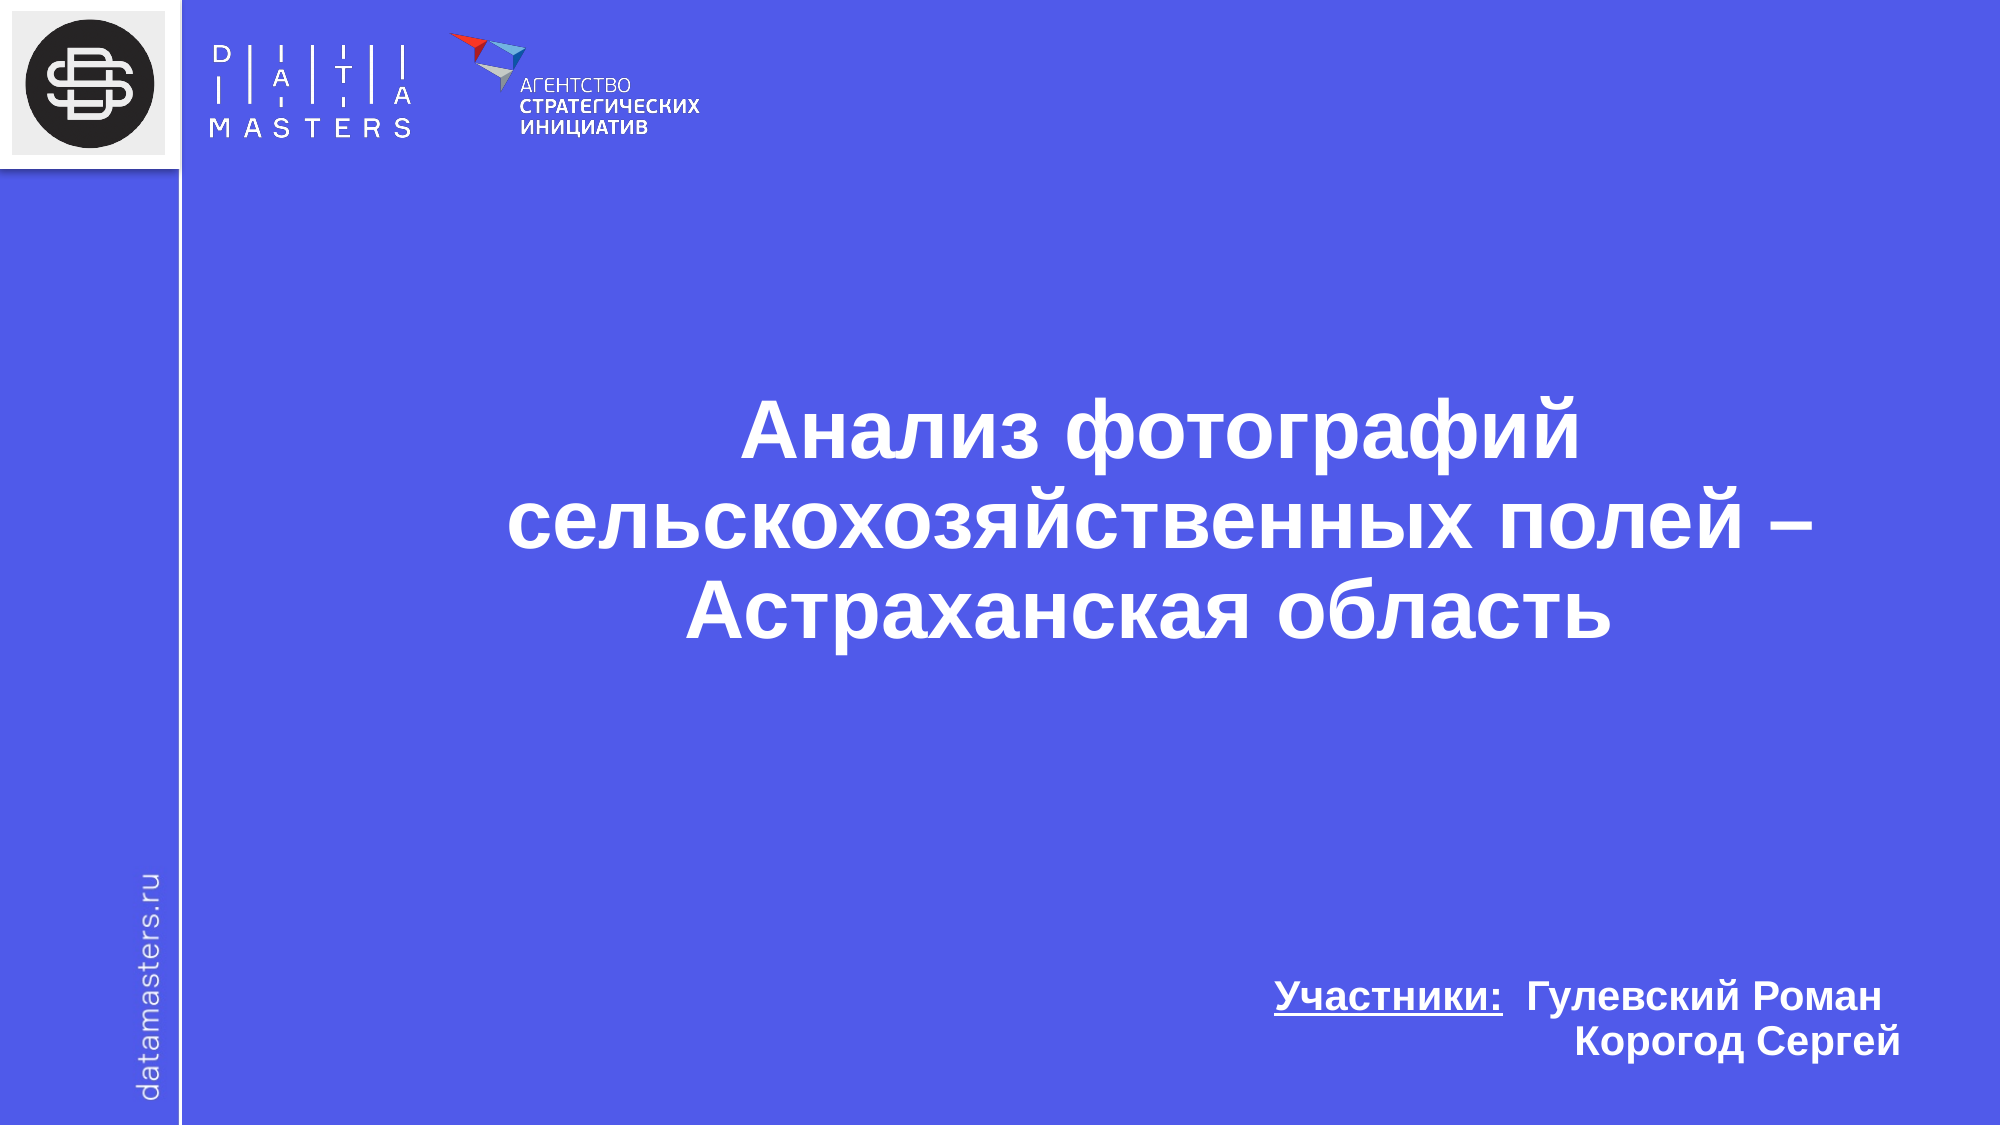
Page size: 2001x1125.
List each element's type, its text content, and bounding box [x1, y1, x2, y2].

picture [210, 45, 411, 138]
picture [11, 10, 166, 155]
text_box Участники: Гулевский Роман Корогод Сергей [1259, 917, 2000, 1125]
picture [449, 33, 700, 138]
text_box Анализ фотографий сельскохозяйственных полей – Астраханская область [231, 379, 2000, 608]
picture [0, 0, 182, 1125]
